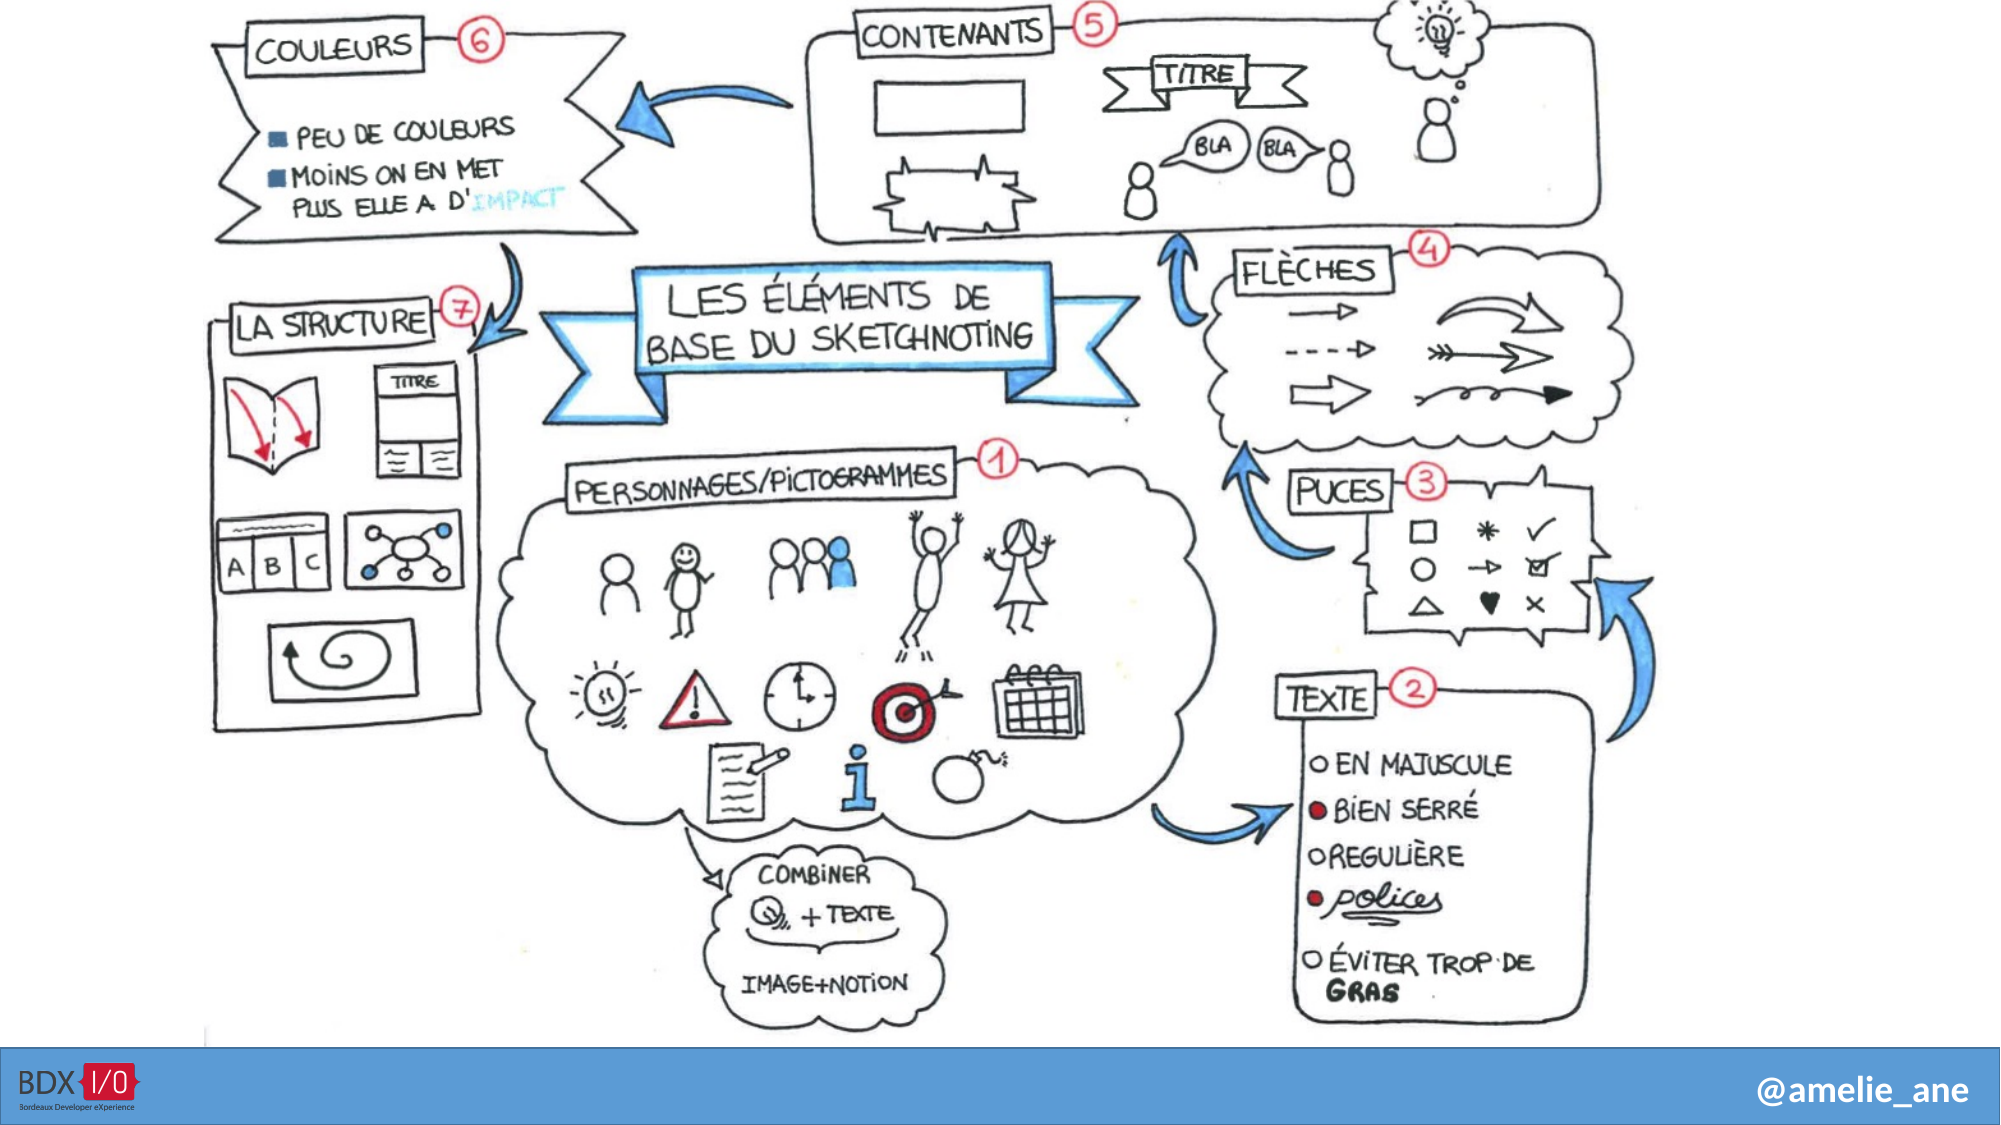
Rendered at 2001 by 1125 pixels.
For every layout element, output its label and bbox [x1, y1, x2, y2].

text_box [0, 1048, 2000, 1125]
picture [203, 0, 1688, 1048]
